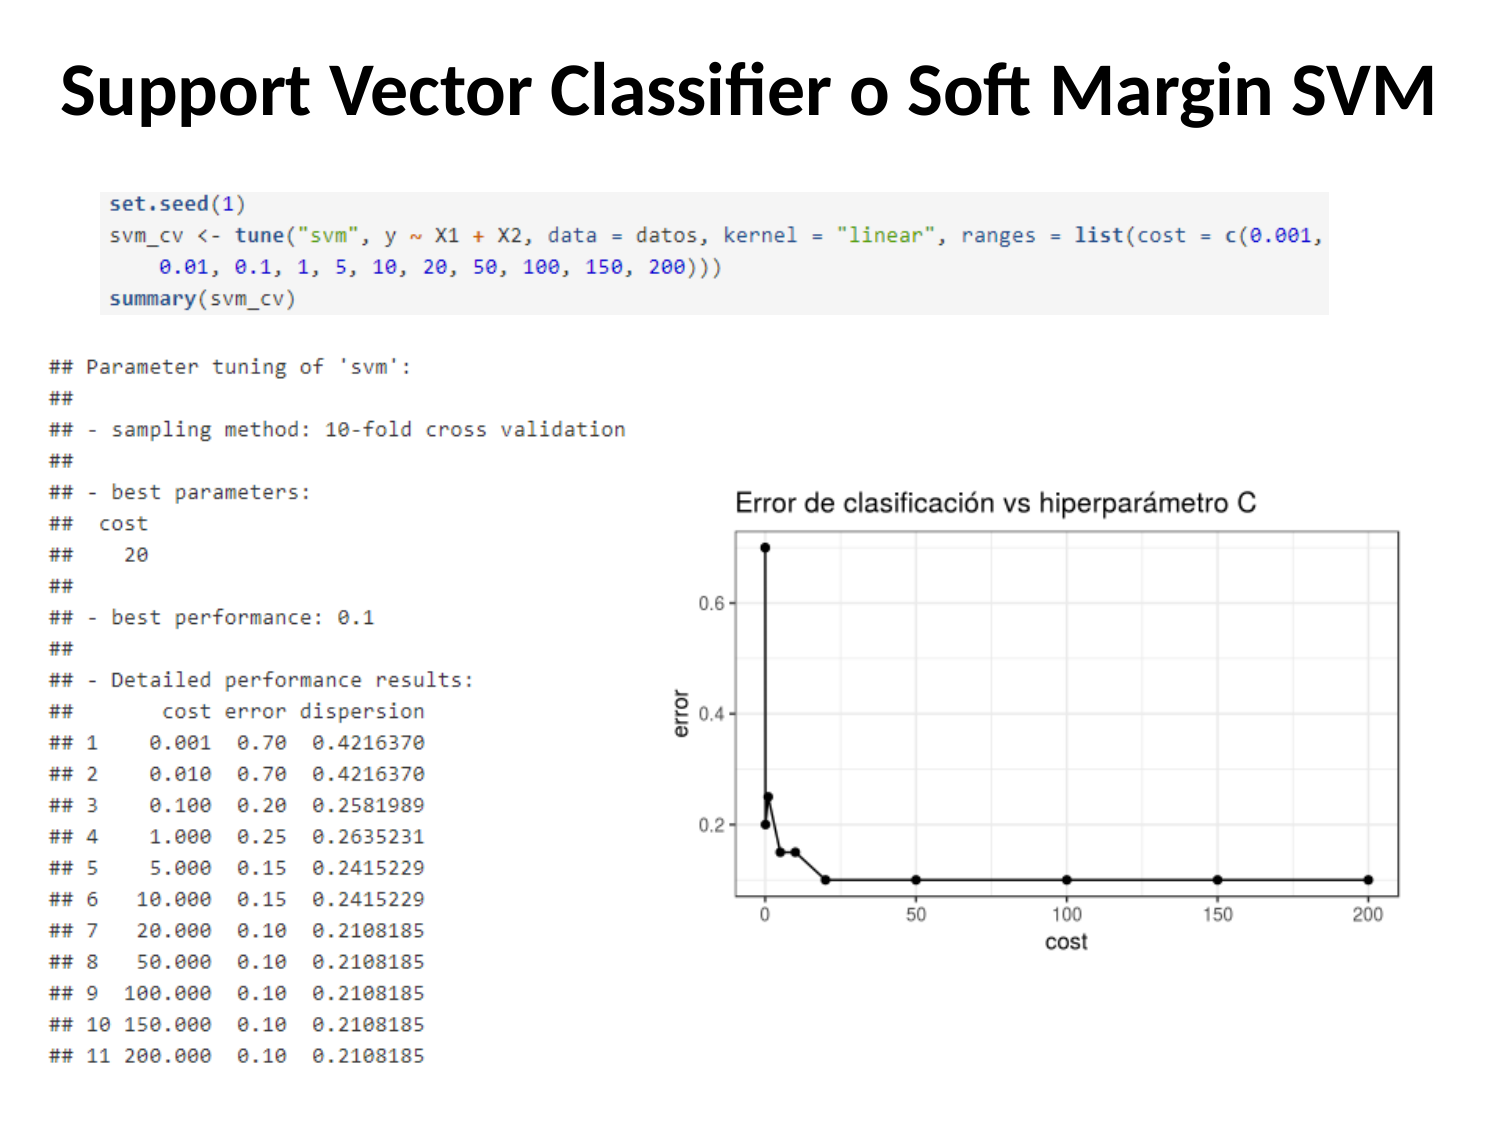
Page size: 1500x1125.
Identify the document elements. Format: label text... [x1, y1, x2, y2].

title Support Vector Classifier o Soft Margin SVM [0, 21, 1500, 149]
picture [100, 192, 1329, 315]
picture [666, 485, 1404, 952]
picture [38, 349, 644, 1088]
